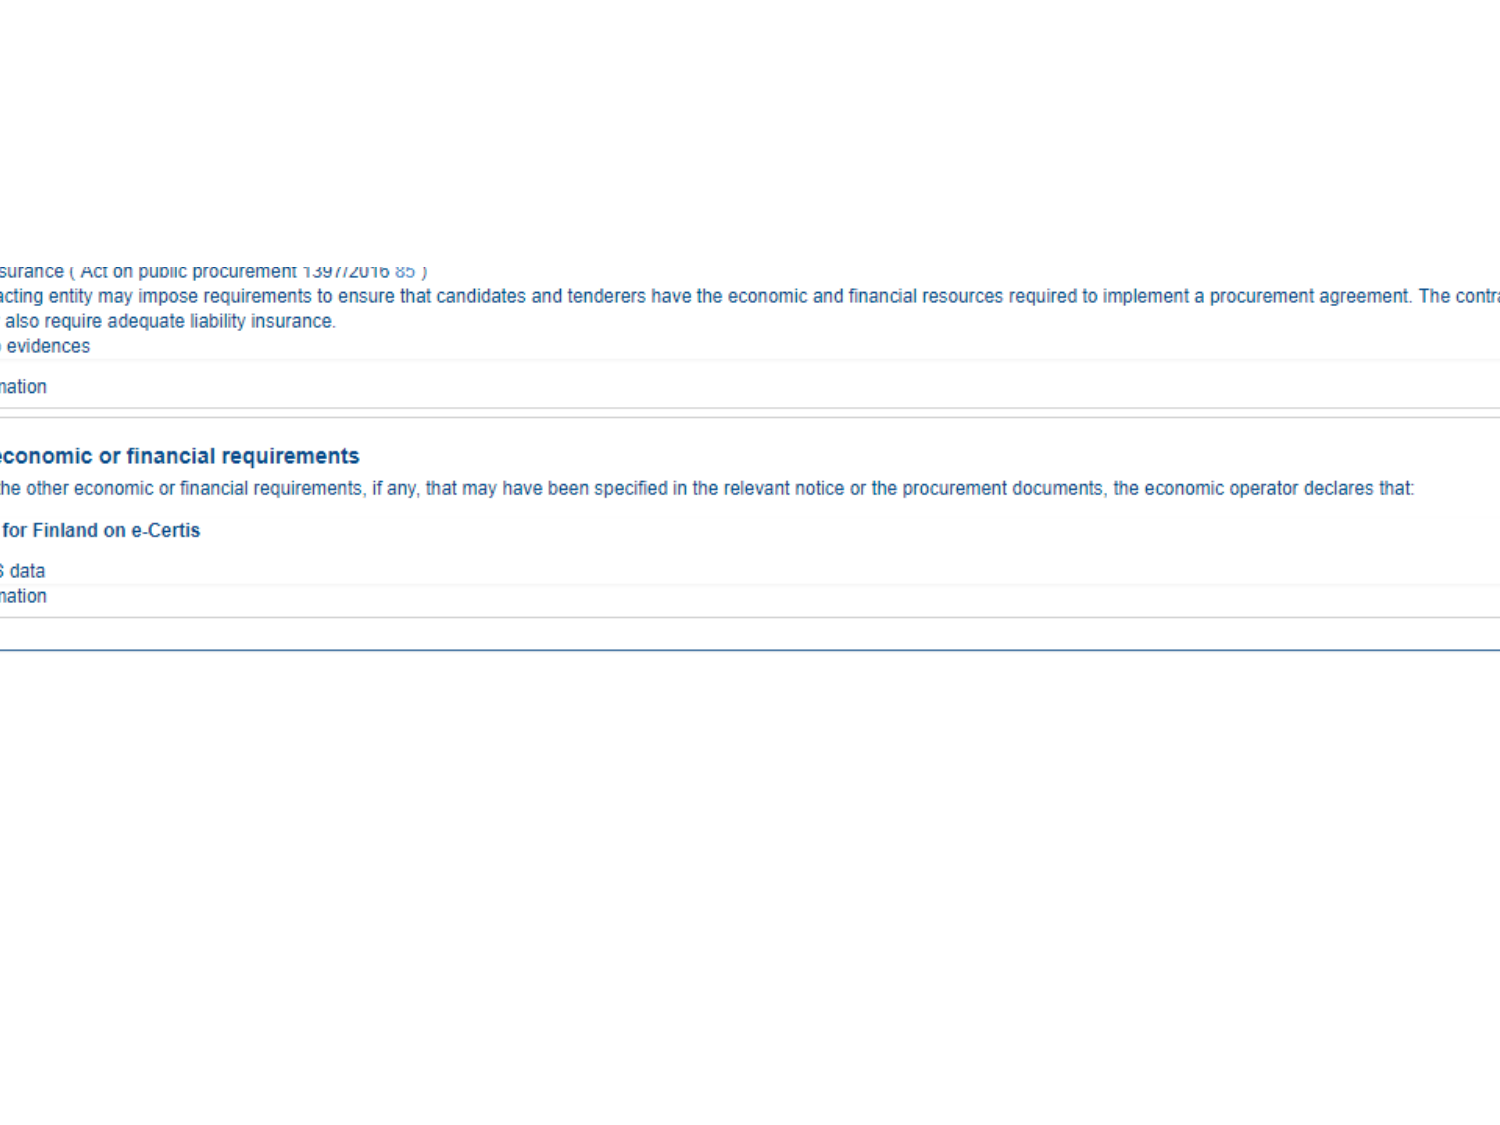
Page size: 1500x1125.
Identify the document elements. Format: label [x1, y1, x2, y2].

picture [0, 266, 1500, 662]
